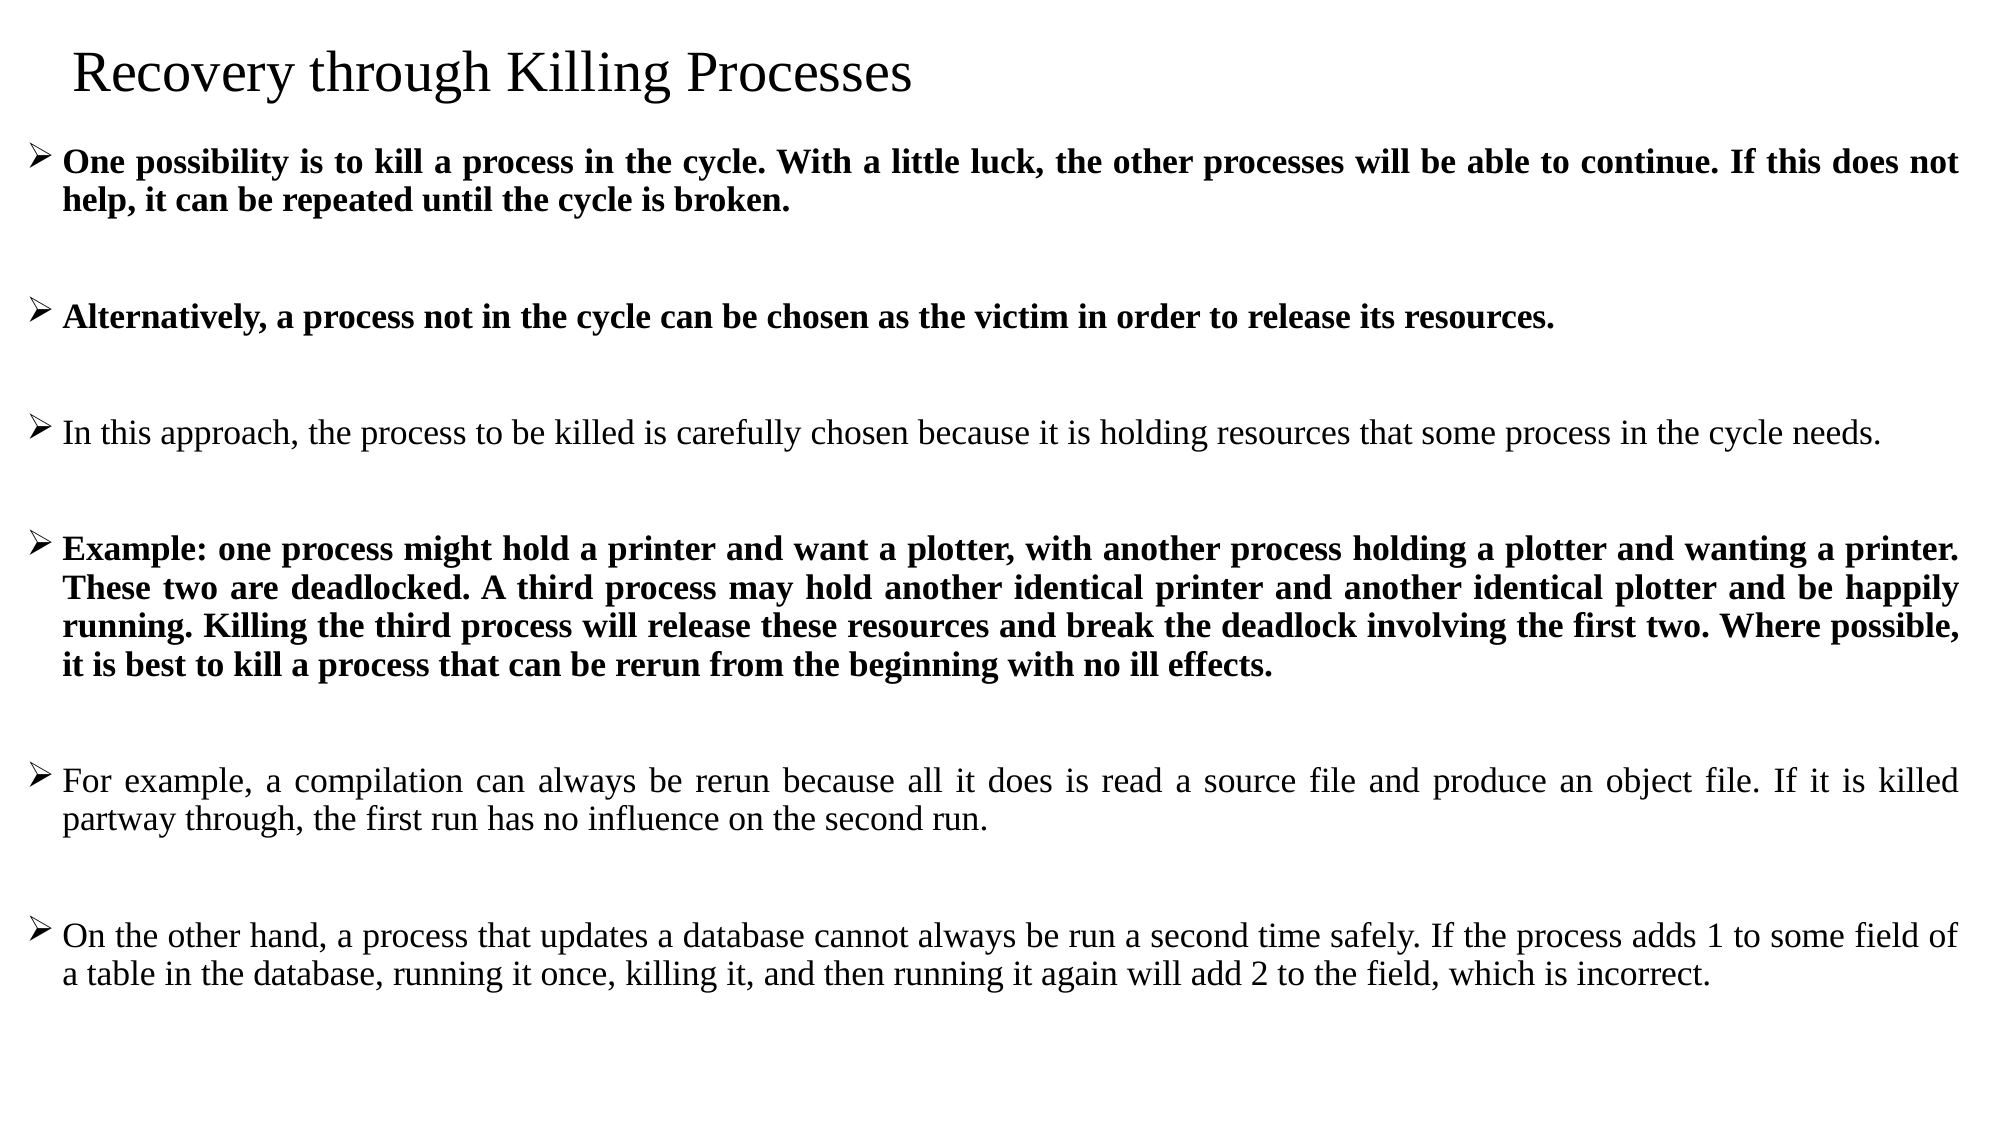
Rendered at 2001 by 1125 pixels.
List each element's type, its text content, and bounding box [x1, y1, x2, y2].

list One possibility is to kill a process in the cycle. With a little luck, the other processes will be able to continue. If this does not help, it can be repeated until the cycle is broken. Alternatively, a process not in the cycle can be chosen as the victim in order to release its resources. In this approach, the process to be killed is carefully chosen because it is holding resources that some process in the cycle needs. Example: one process might hold a printer and want a plotter, with another process holding a plotter and wanting a printer. These two are deadlocked. A third process may hold another identical printer and another identical plotter and be happily running. Killing the third process will release these resources and break the deadlock involving the first two. Where possible, it is best to kill a process that can be rerun from the beginning with no ill effects. For example, a compilation can always be rerun because all it does is read a source file and produce an object file. If it is killed partway through, the first run has no influence on the second run. On the other hand, a process that updates a database cannot always be run a second time safely. If the process adds 1 to some field of a table in the database, running it once, killing it, and then running it again will add 2 to the field, which is incorrect. [11, 135, 1977, 1014]
title Recovery through Killing Processes [57, 0, 1863, 135]
